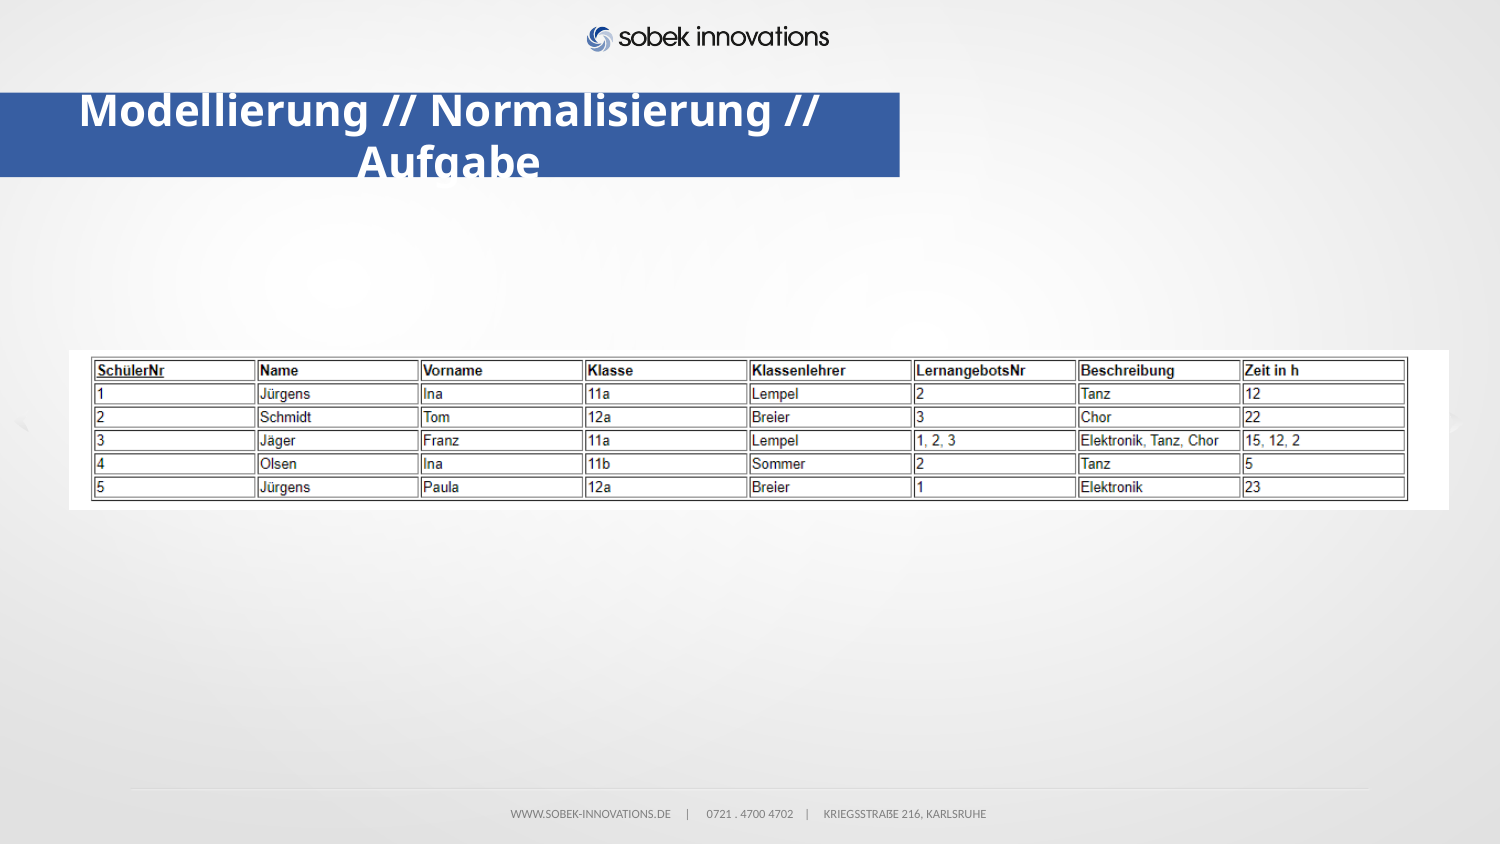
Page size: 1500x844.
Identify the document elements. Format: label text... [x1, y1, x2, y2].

picture [0, 0, 1500, 844]
title Modellierung // Normalisierung // Aufgabe [0, 92, 900, 178]
